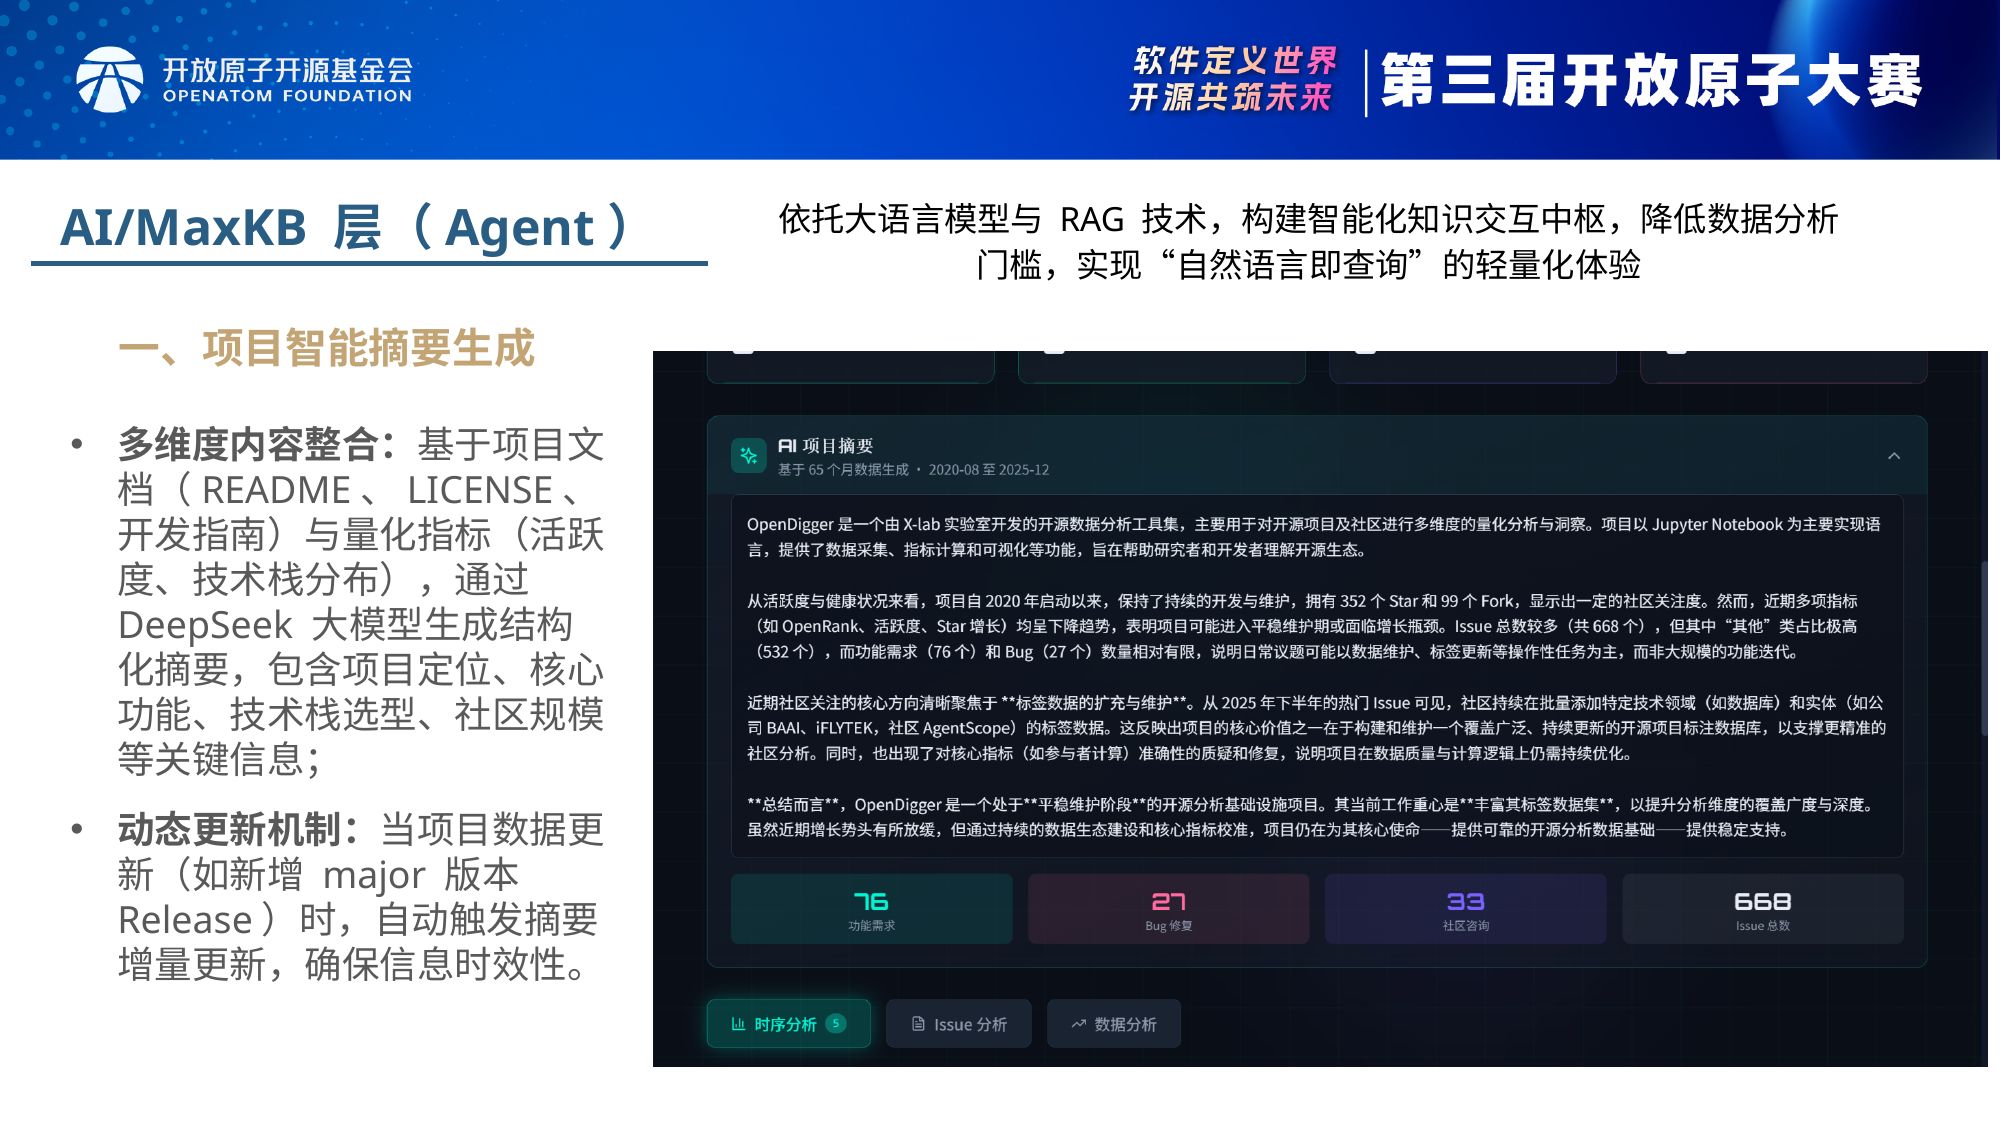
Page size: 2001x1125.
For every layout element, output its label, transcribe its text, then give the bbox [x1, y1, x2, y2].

text_box 依托大语言模型与 RAG 技术，构建智能化知识交互中枢，降低数据分析门槛，实现“自然语言即查询”的轻量化体验 [756, 184, 1862, 291]
text_box AI/MaxKB 层（Agent） [45, 187, 743, 263]
picture [0, 0, 2000, 159]
picture [653, 351, 1988, 1067]
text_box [45, 289, 620, 1090]
